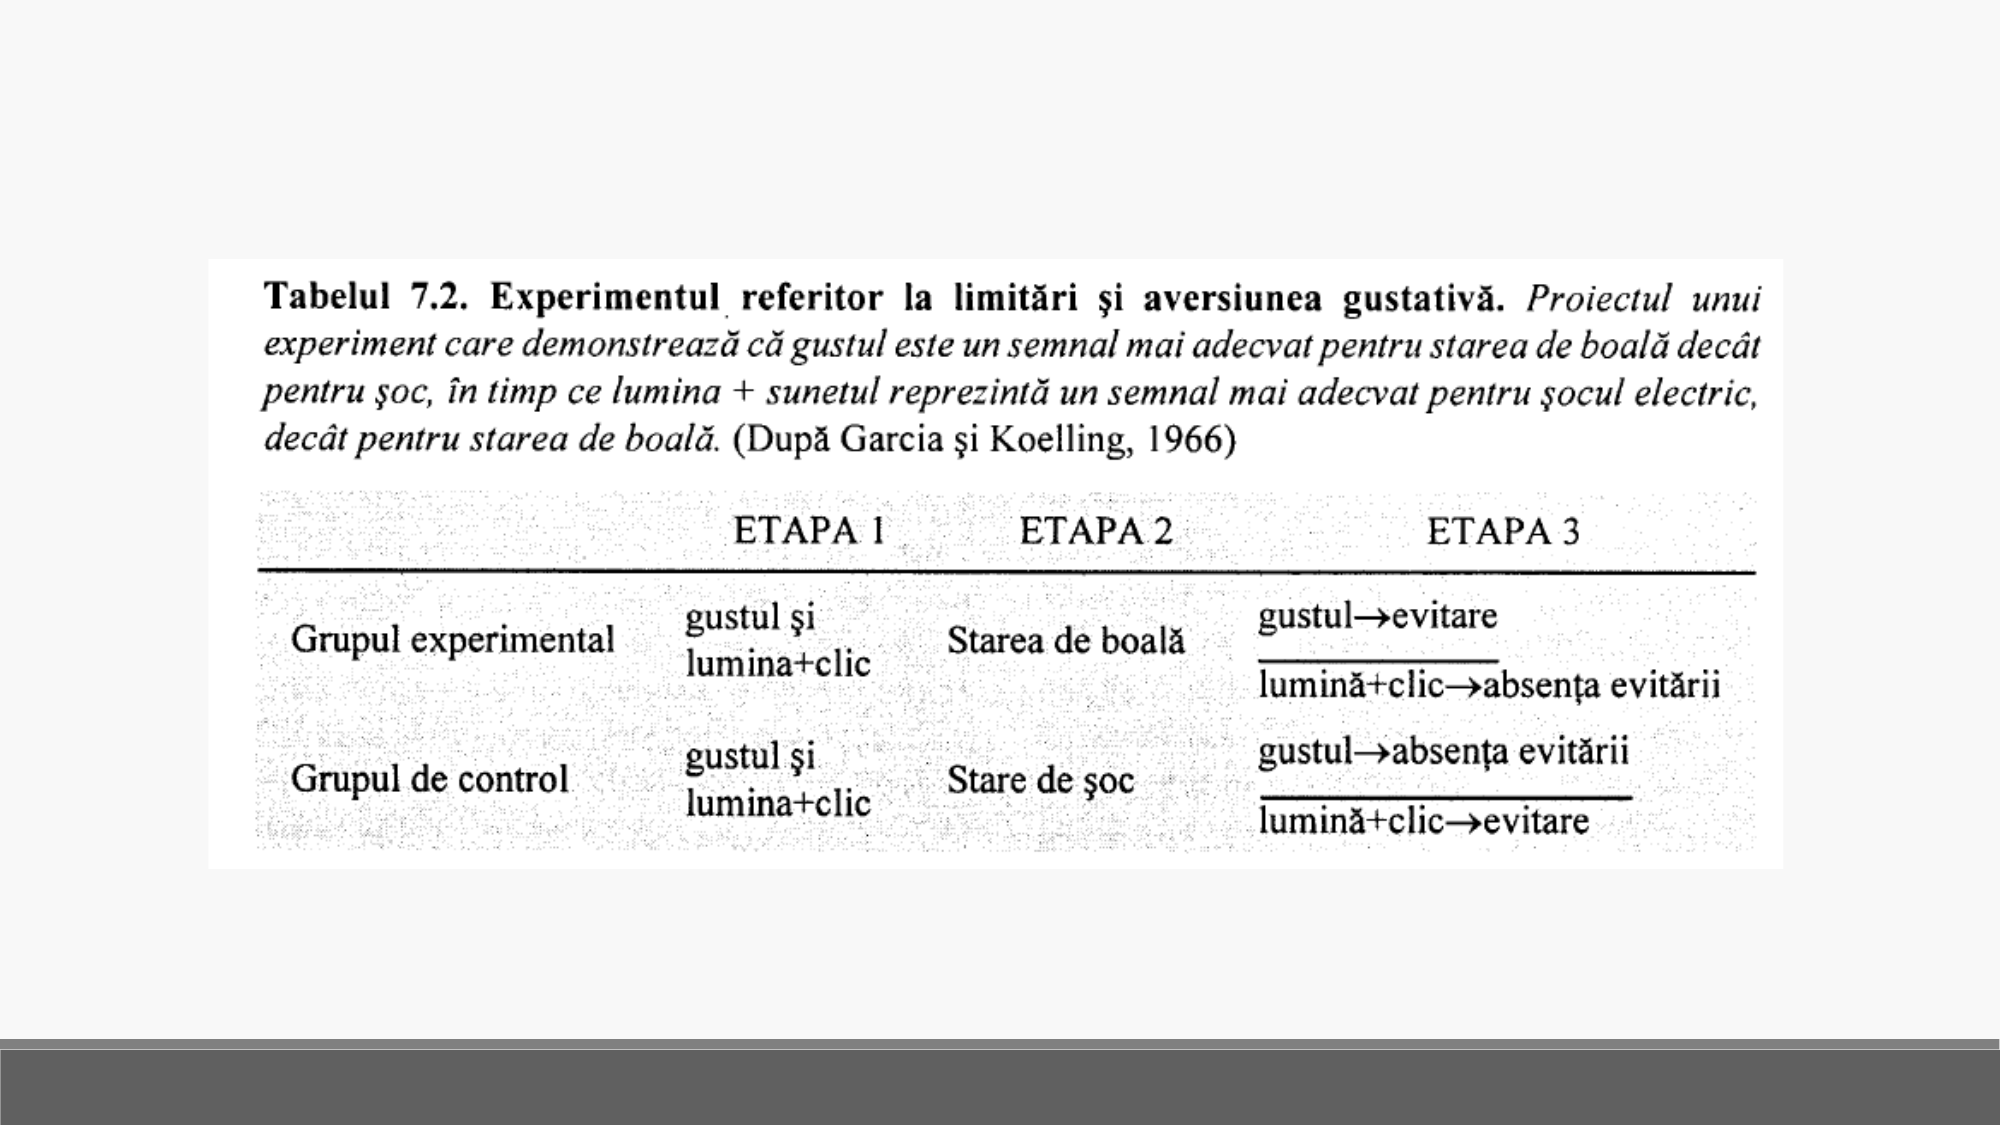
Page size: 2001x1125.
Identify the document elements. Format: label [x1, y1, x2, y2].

picture [207, 259, 1784, 869]
